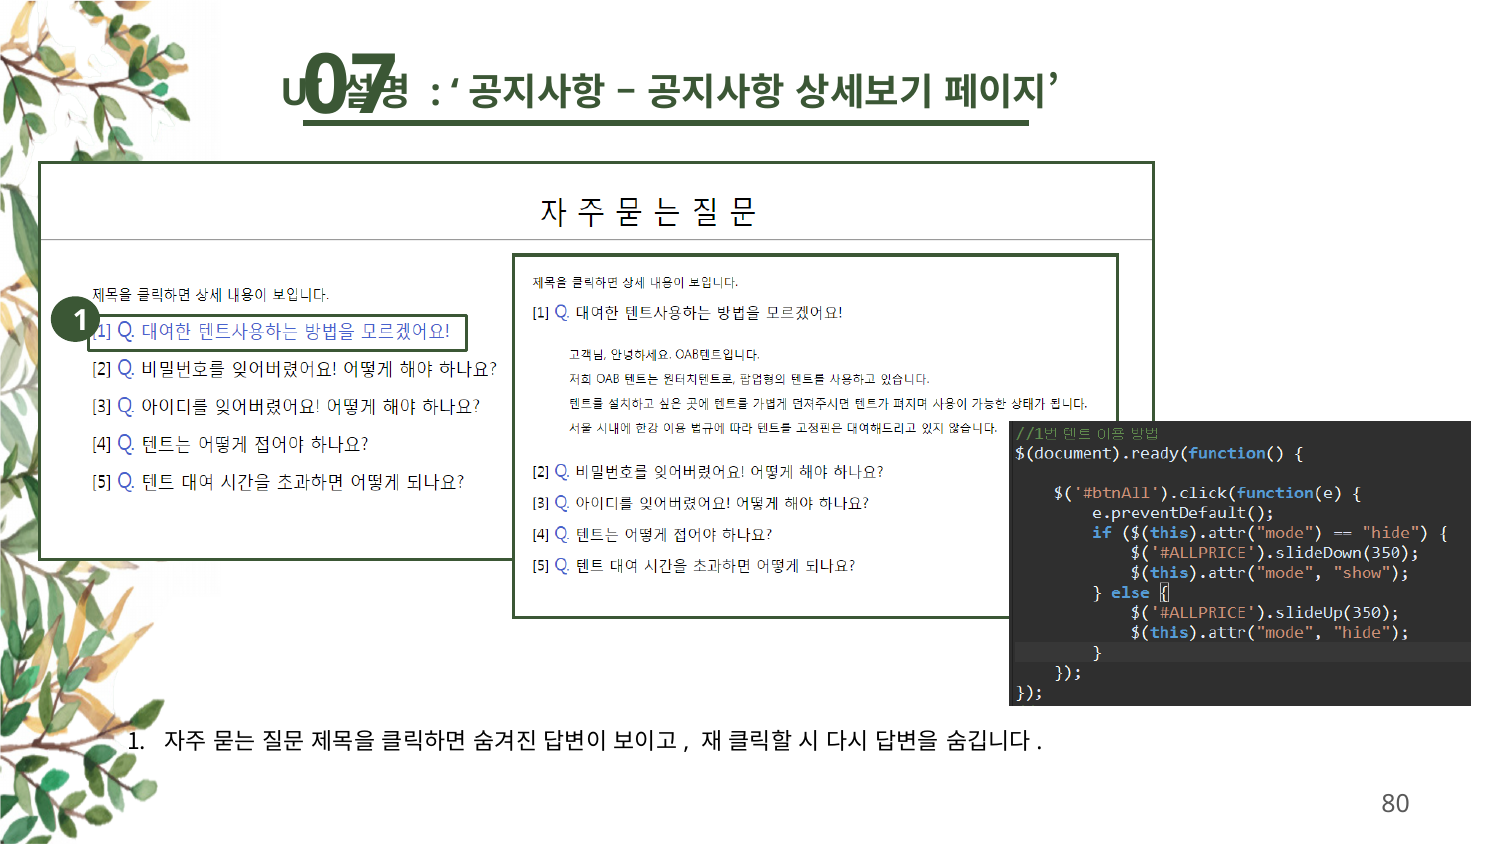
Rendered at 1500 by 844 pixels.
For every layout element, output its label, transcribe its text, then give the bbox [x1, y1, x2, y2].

text_box UI 설명 : ‘공지사항 – 공지사항 상세보기 페이지’ [265, 60, 1152, 121]
text_box 자주 묻는 질문 제목을 클릭하면 숨겨진 답변이 보이고, 재 클릭할 시 다시 답변을 숨깁니다. [112, 705, 1251, 762]
picture [0, 1, 1471, 843]
text_box 07 [288, 121, 1044, 138]
slide_number 80 [1074, 782, 1425, 827]
text_box 07 [288, 22, 1044, 60]
